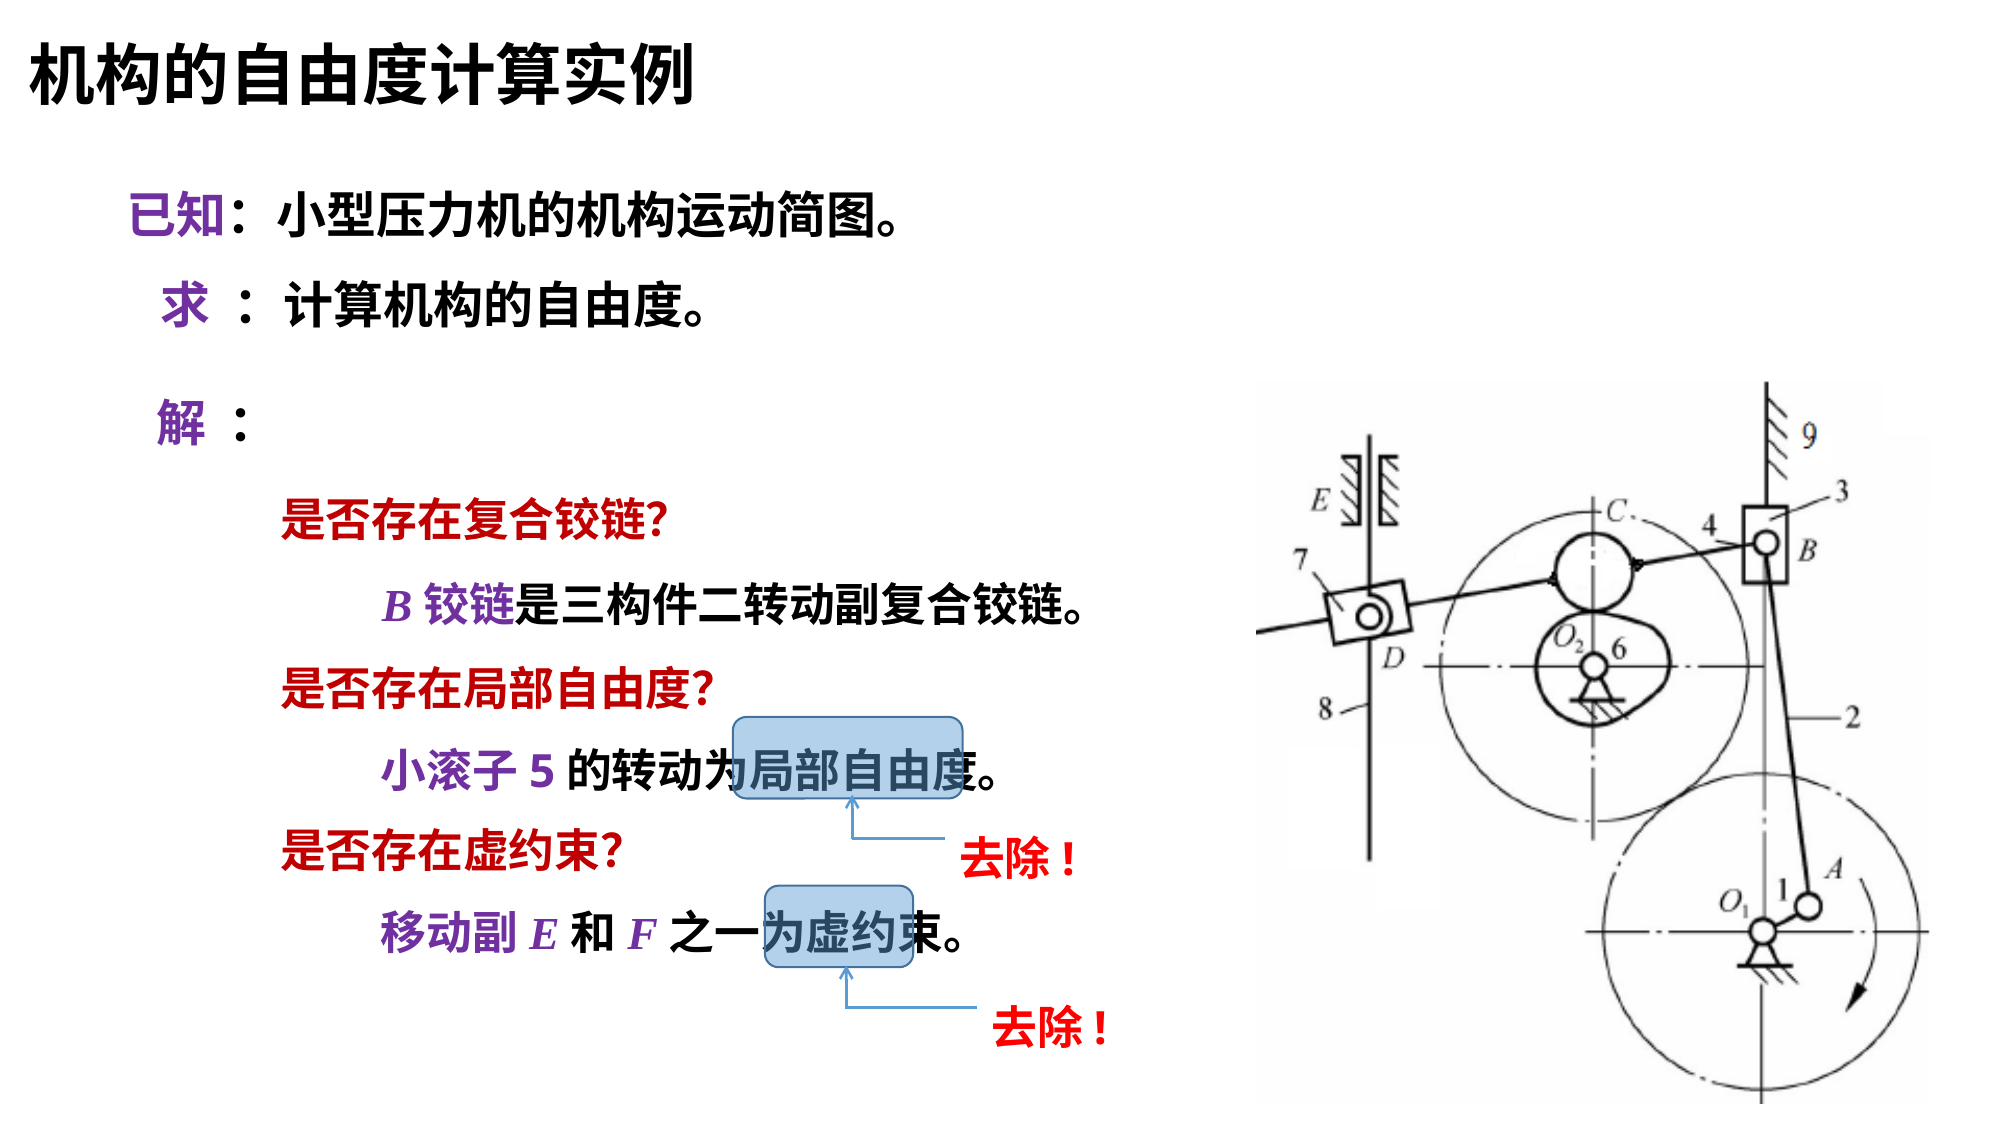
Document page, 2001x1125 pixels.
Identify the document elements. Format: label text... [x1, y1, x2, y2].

text_box 机构的自由度计算实例 [14, 25, 808, 139]
text_box 已知：小型压力机的机构运动简图。 求 ：计算机构的自由度。 [111, 145, 1715, 323]
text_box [170, 455, 1210, 1052]
text_box 解 ： [141, 354, 1081, 443]
picture [1256, 374, 1965, 1104]
